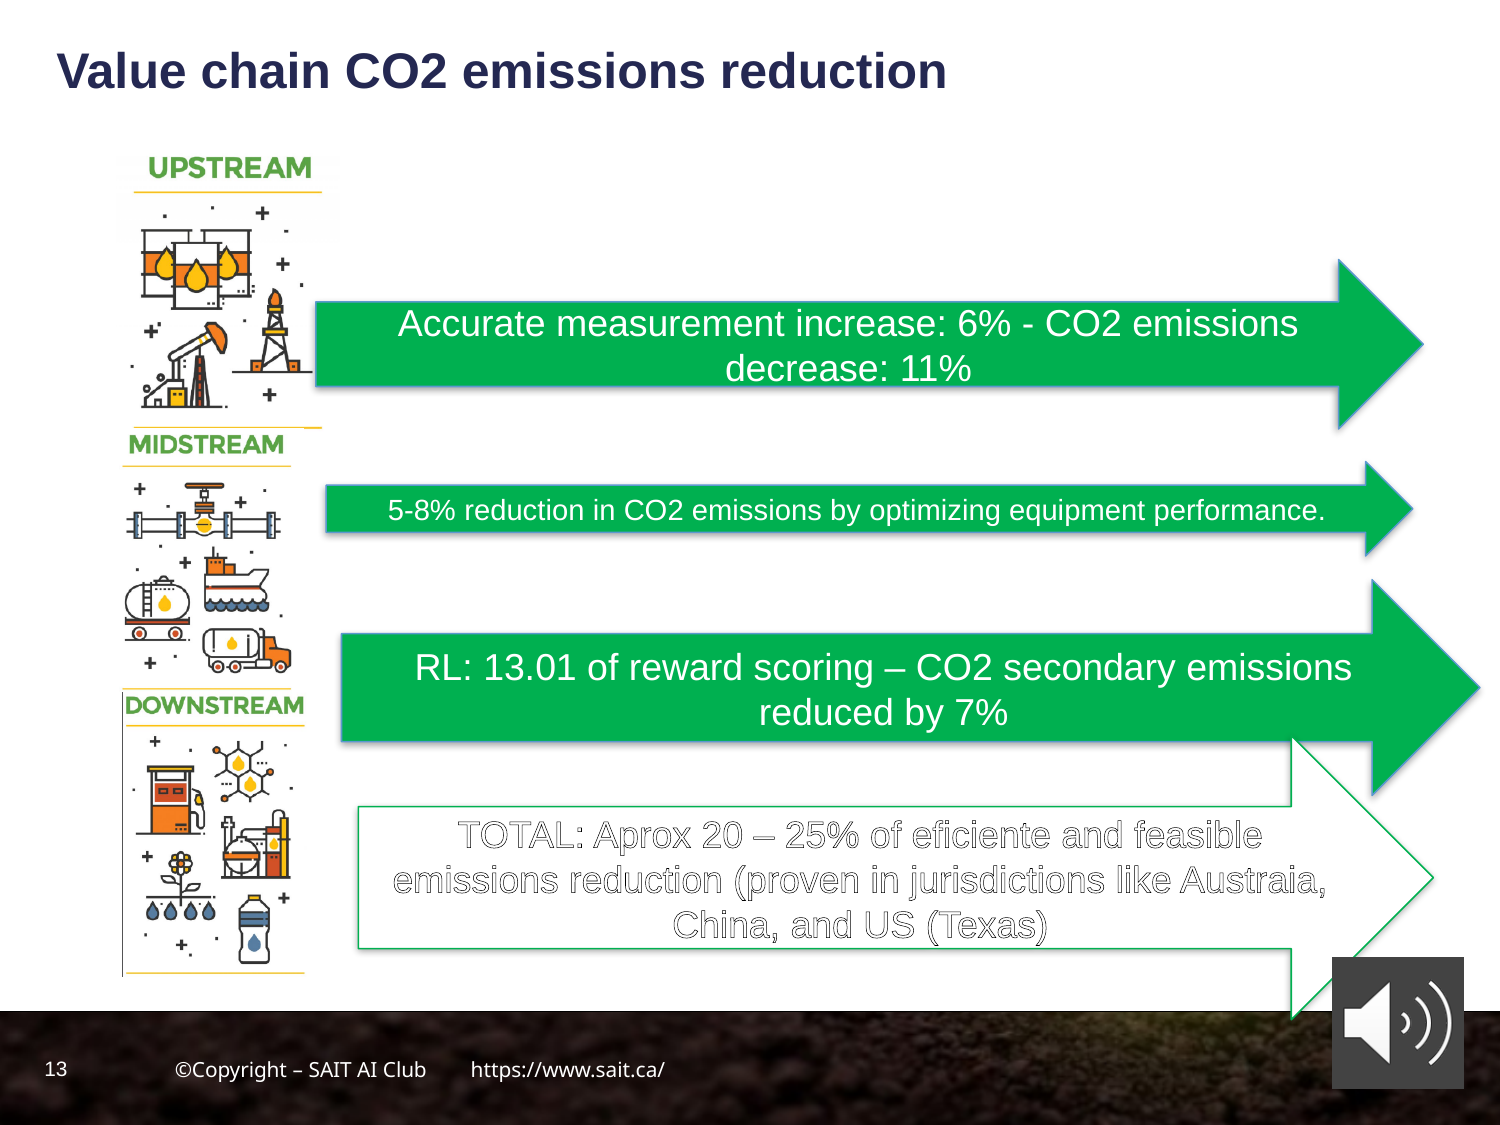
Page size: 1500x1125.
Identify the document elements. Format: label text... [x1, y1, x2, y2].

text_box TOTAL: Aprox 20 – 25% of eficiente and feasible emissions reduction (proven in jurisdictions like Austraia, China, and US (Texas) [357, 734, 1434, 1021]
text_box RL: 13.01 of reward scoring – CO2 secondary emissions reduced by 7% [340, 578, 1481, 797]
text_box 5-8% reduction in CO2 emissions by optimizing equipment performance. [325, 460, 1414, 557]
text_box Accurate measurement increase: 6% - CO2 emissions decrease: 11% [344, 258, 1424, 430]
slide_number 13 [29, 1030, 155, 1106]
picture [115, 141, 340, 977]
picture [0, 955, 1500, 1125]
title Value chain CO2 emissions reduction [41, 30, 1471, 161]
